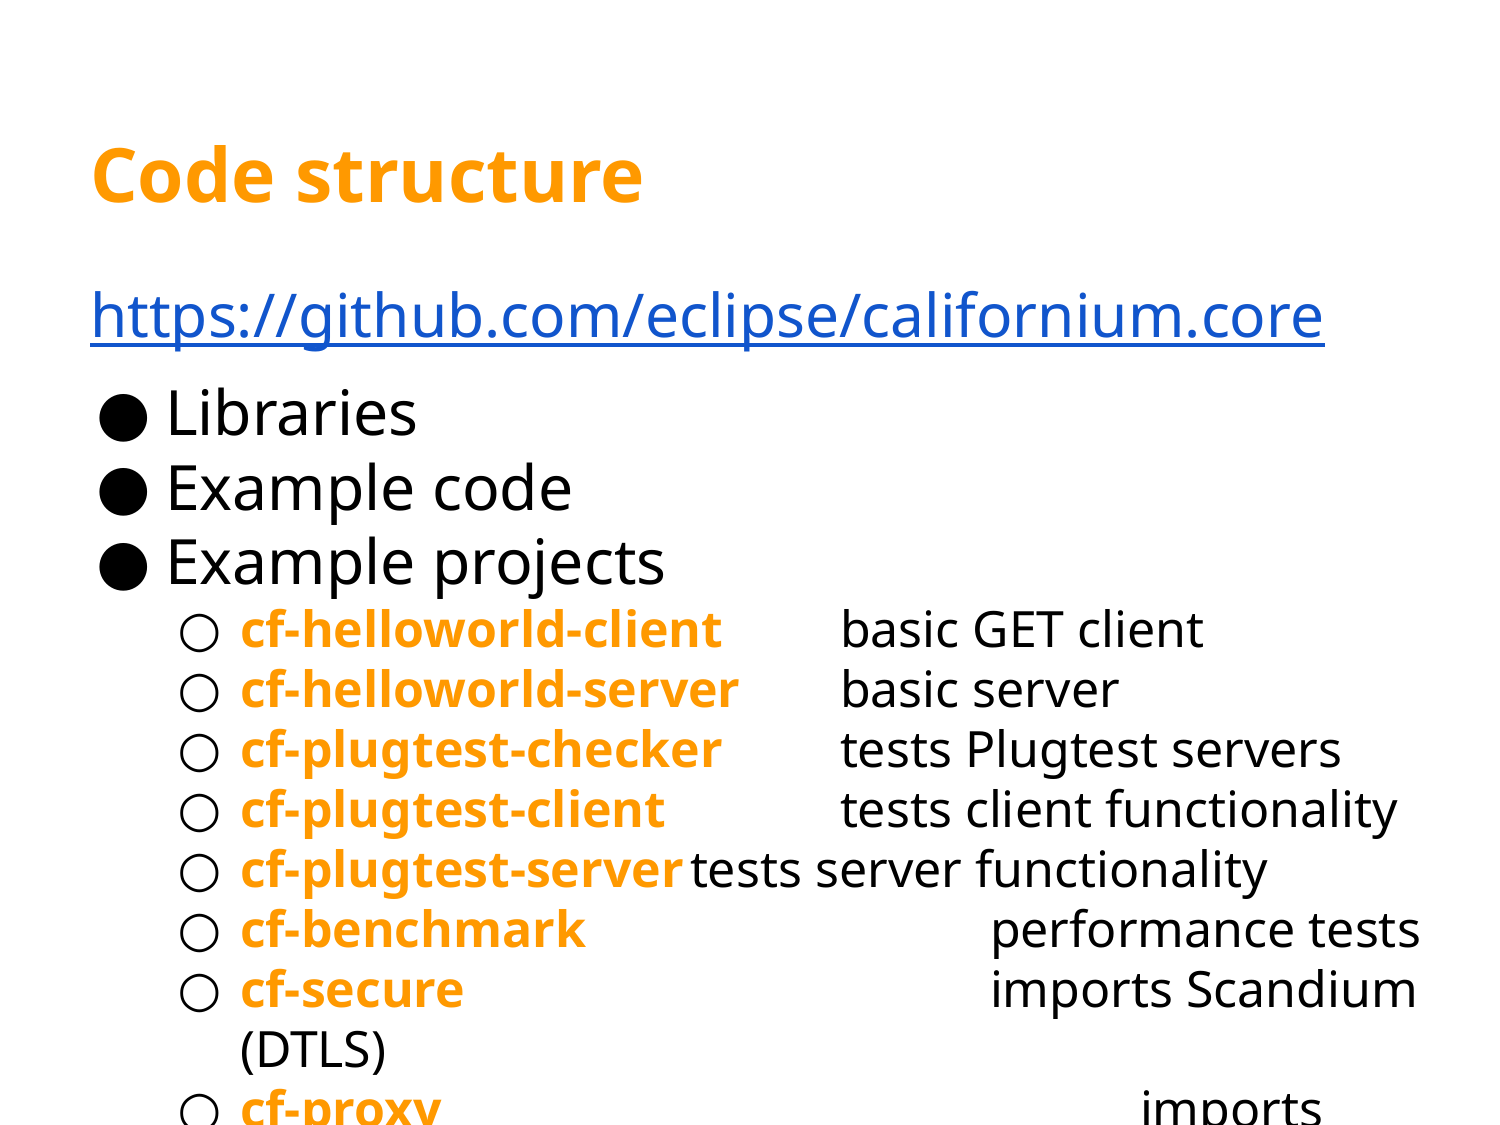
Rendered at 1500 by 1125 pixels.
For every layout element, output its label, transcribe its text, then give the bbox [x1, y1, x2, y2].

list https://github.com/eclipse/californium.core Libraries Example code Example projects cf-helloworld-client basic GET client cf-helloworld-server basic server cf-plugtest-checker tests Plugtest servers cf-plugtest-client tests client functionality cf-plugtest-server tests server functionality cf-benchmark performance tests cf-secure imports Scandium (DTLS) cf-proxy imports californium-proxy [75, 262, 1500, 1078]
title Code structure [75, 45, 1425, 233]
